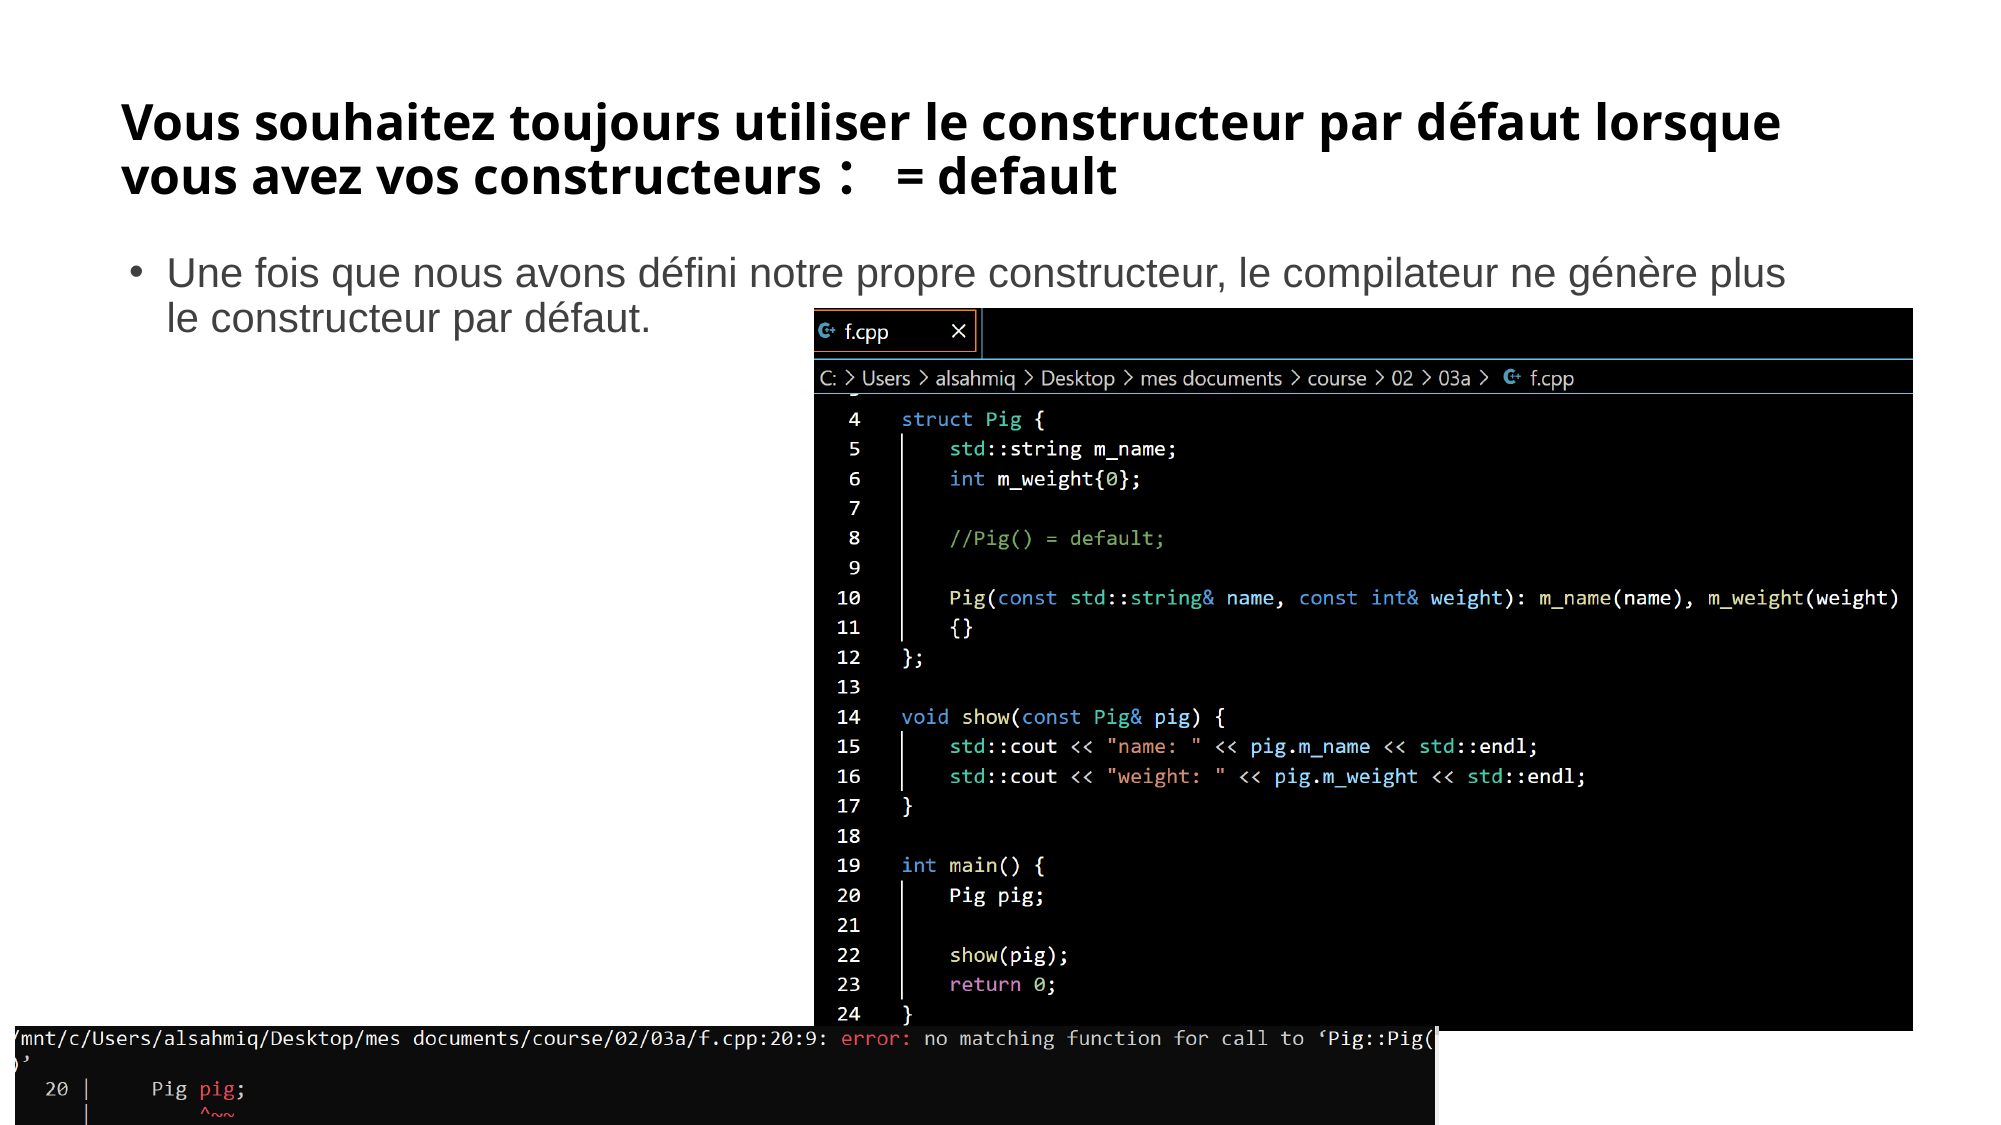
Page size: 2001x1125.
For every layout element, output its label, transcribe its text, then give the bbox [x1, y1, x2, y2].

title Vous souhaitez toujours utiliser le constructeur par défaut lorsque vous avez vos constructeurs：= default [106, 42, 1832, 260]
list Une fois que nous avons défini notre propre constructeur, le compilateur ne génère plus le constructeur par défaut. [114, 243, 1840, 958]
picture [15, 308, 1913, 1125]
